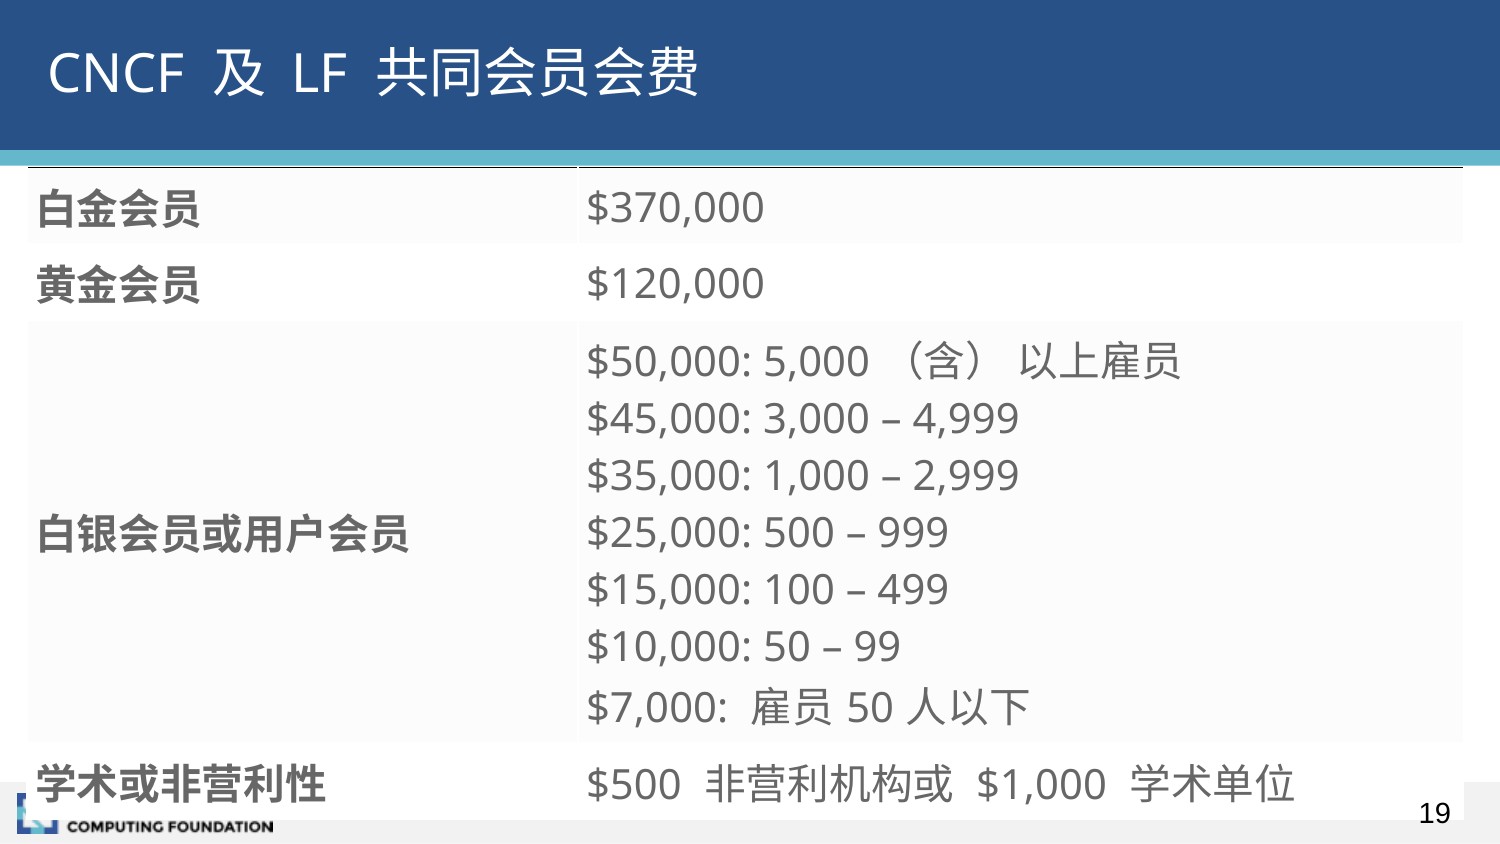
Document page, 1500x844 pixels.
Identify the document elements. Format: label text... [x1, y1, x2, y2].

table_cell $50,000: 5,000（含） 以上雇员 $45,000: 3,000 – 4,999 $35,000: 1,000 – 2,999 $25,000: 500 – 999 $15,000: 100 – 499 $10,000: 50 – 99 $7,000: 雇员50人以下 [579, 321, 1463, 742]
table_header 白金会员 [28, 168, 577, 243]
picture [17, 793, 273, 834]
title CNCF 及 LF 共同会员会费 [26, 15, 1464, 127]
slide_number 19 [1403, 779, 1494, 844]
table_cell 学术或非营利性 [28, 743, 577, 819]
table_cell 白银会员或用户会员 [28, 321, 577, 742]
table_cell 黄金会员 [28, 245, 577, 320]
table_header $370,000 [579, 168, 1463, 243]
table_cell $120,000 [579, 245, 1463, 320]
table_cell $500 非营利机构或 $1,000 学术单位 [579, 743, 1463, 819]
